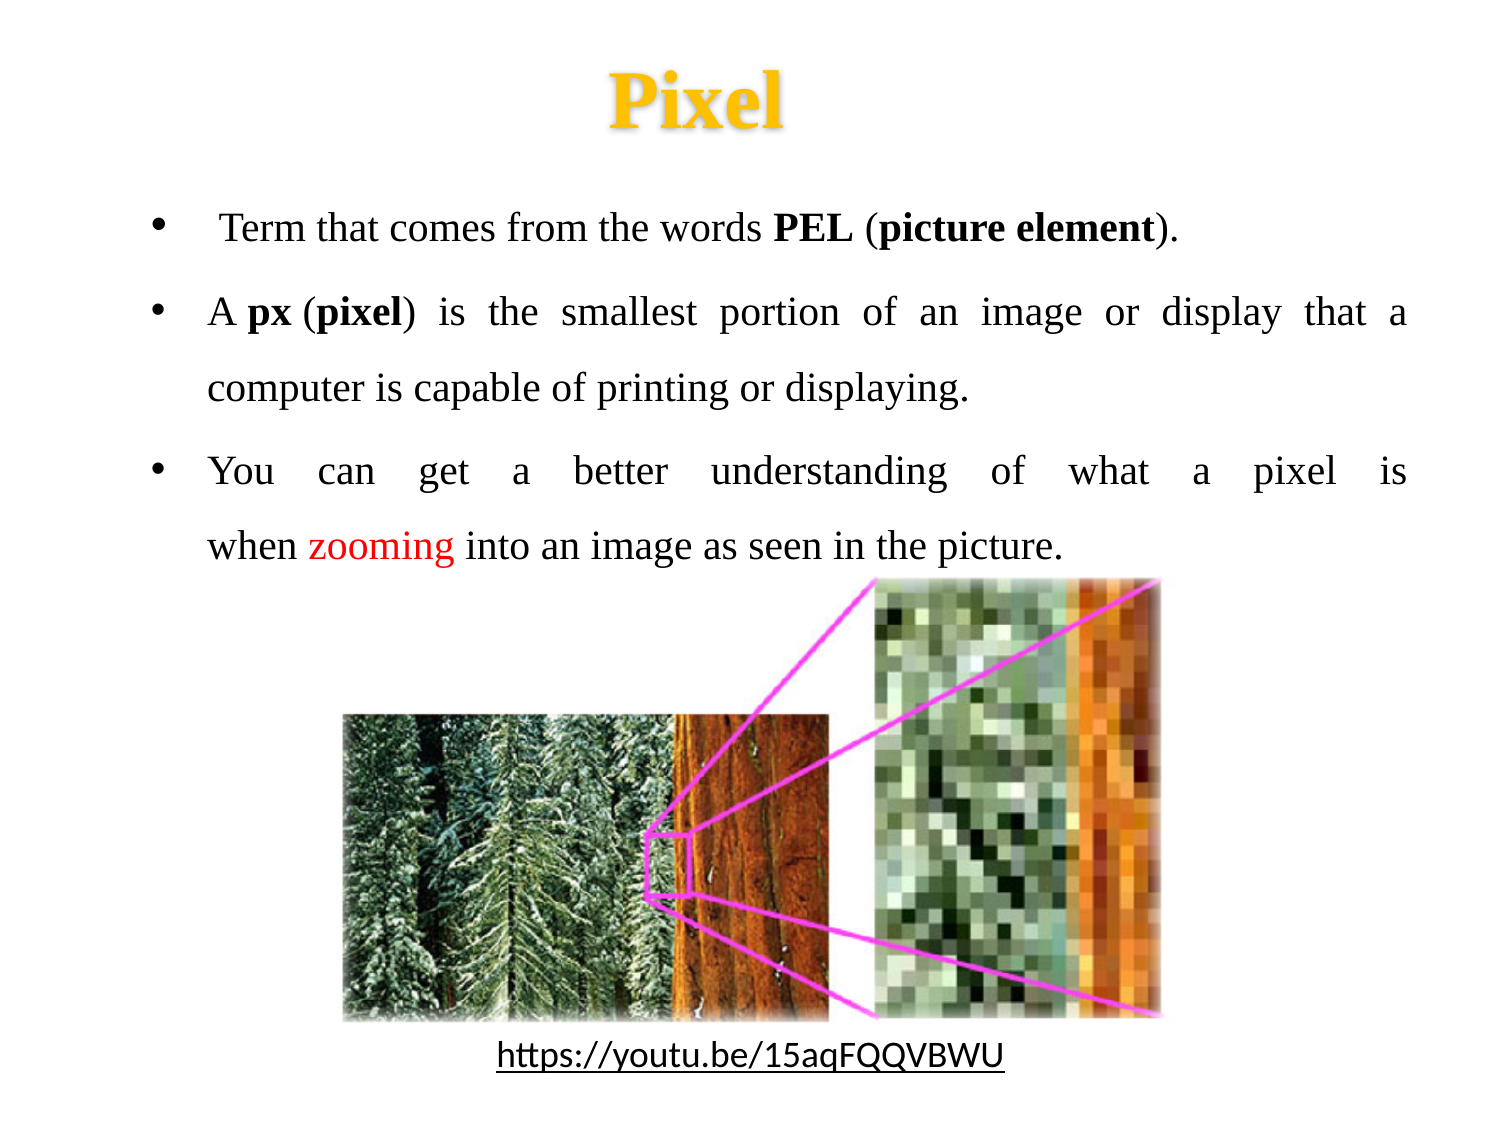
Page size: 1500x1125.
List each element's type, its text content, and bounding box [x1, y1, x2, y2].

text_box https://youtu.be/15aqFQQVBWU [481, 1044, 1029, 1083]
title Pixel [487, 51, 907, 138]
list Term that comes from the words PEL (picture element). A px (pixel) is the smallest portion of an image or display that a computer is capable of printing or displaying. You can get a better understanding of what a pixel is when zooming into an image as seen in the picture. [135, 160, 1424, 966]
picture [324, 562, 1178, 1036]
